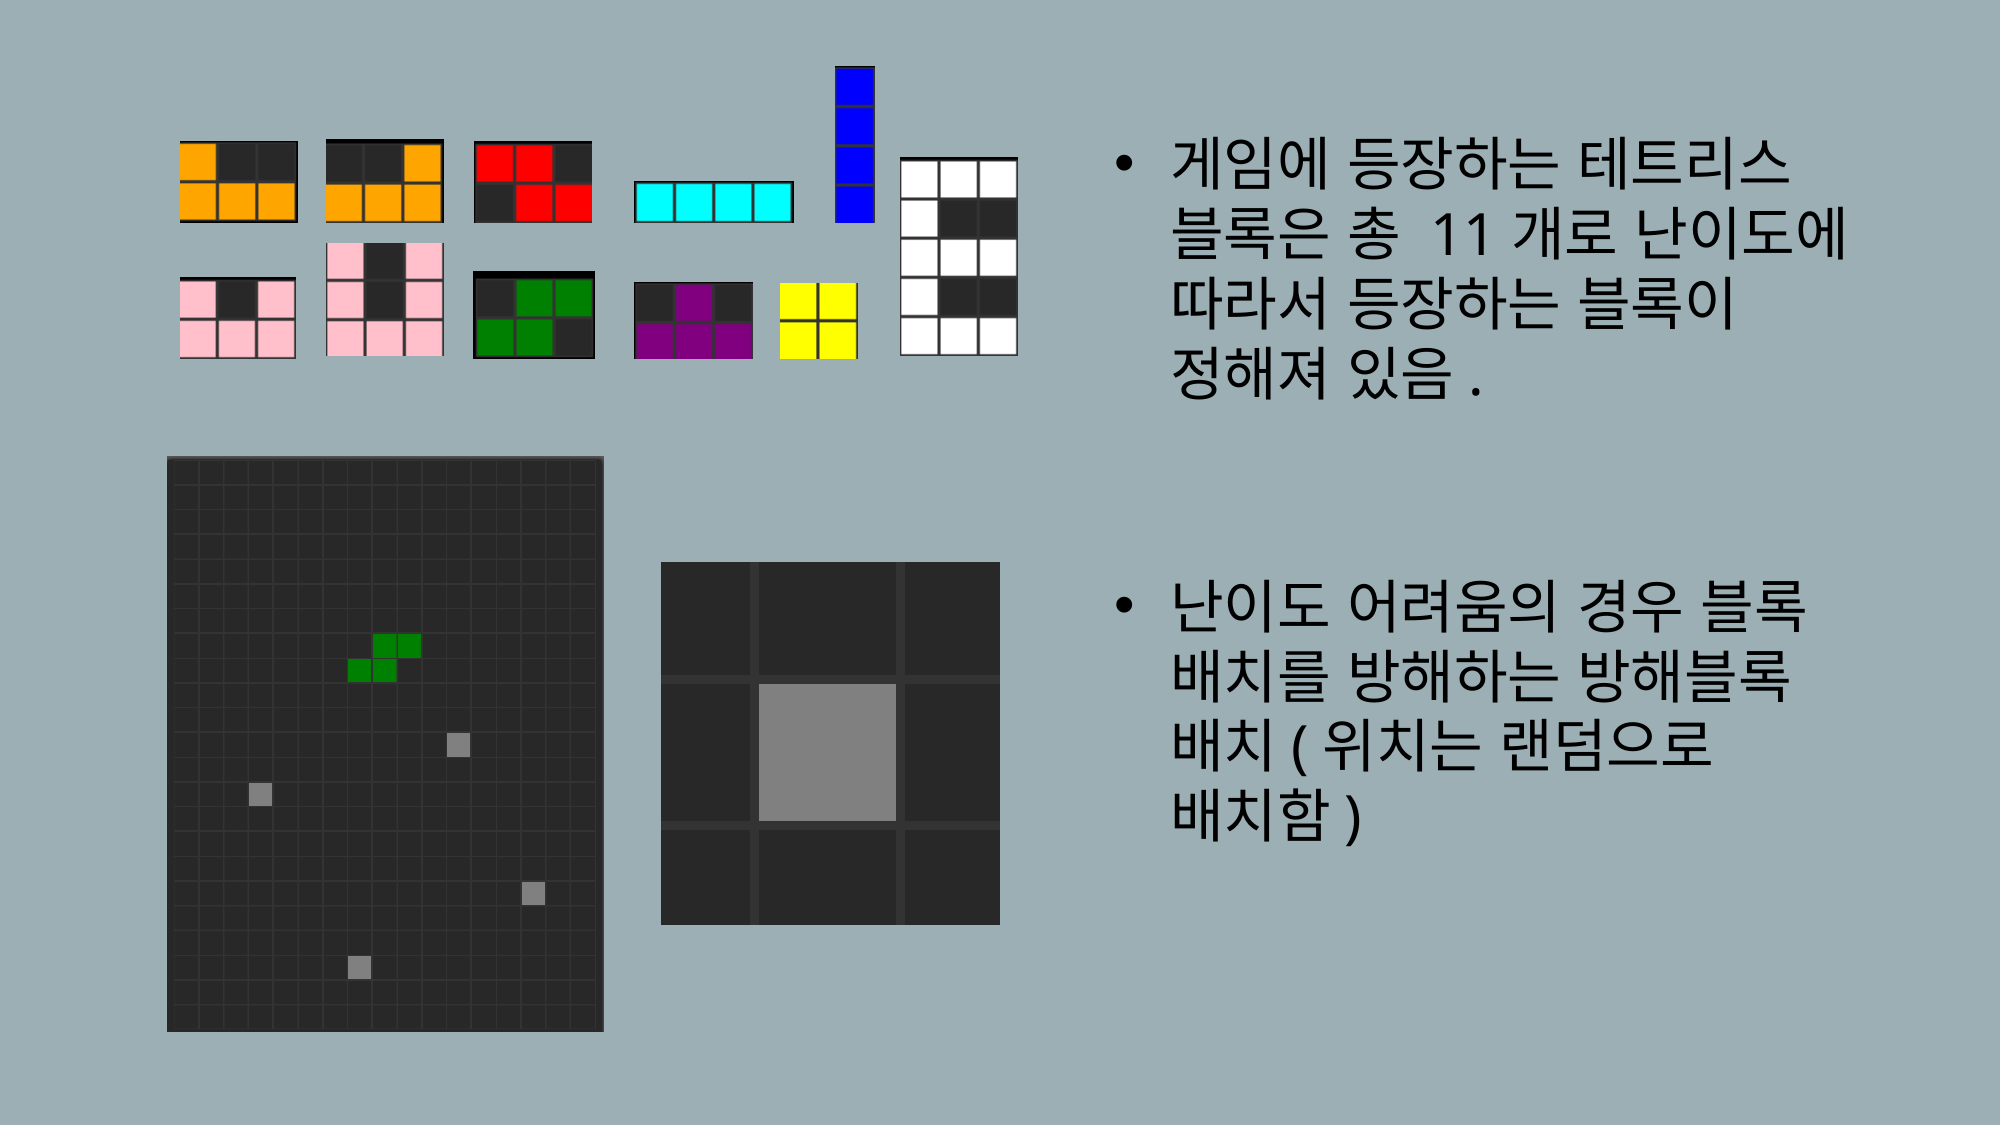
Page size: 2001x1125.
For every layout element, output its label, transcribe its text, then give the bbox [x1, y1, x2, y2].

picture [634, 181, 794, 223]
subtitle 게임에 등장하는 테트리스 블록은 총 11개로 난이도에 따라서 등장하는 블록이 정해져 있음. [1099, 119, 1866, 423]
picture [780, 283, 858, 359]
picture [661, 562, 1001, 925]
picture [835, 66, 875, 223]
text_box 난이도 어려움의 경우 블록 배치를 방해하는 방해블록 배치(위치는 랜덤으로 배치함) [1099, 562, 1866, 866]
picture [180, 141, 298, 223]
picture [180, 277, 296, 359]
picture [634, 282, 753, 359]
picture [326, 139, 444, 223]
picture [474, 141, 592, 223]
picture [900, 157, 1018, 356]
picture [473, 271, 595, 359]
picture [167, 456, 604, 1032]
picture [326, 243, 444, 356]
